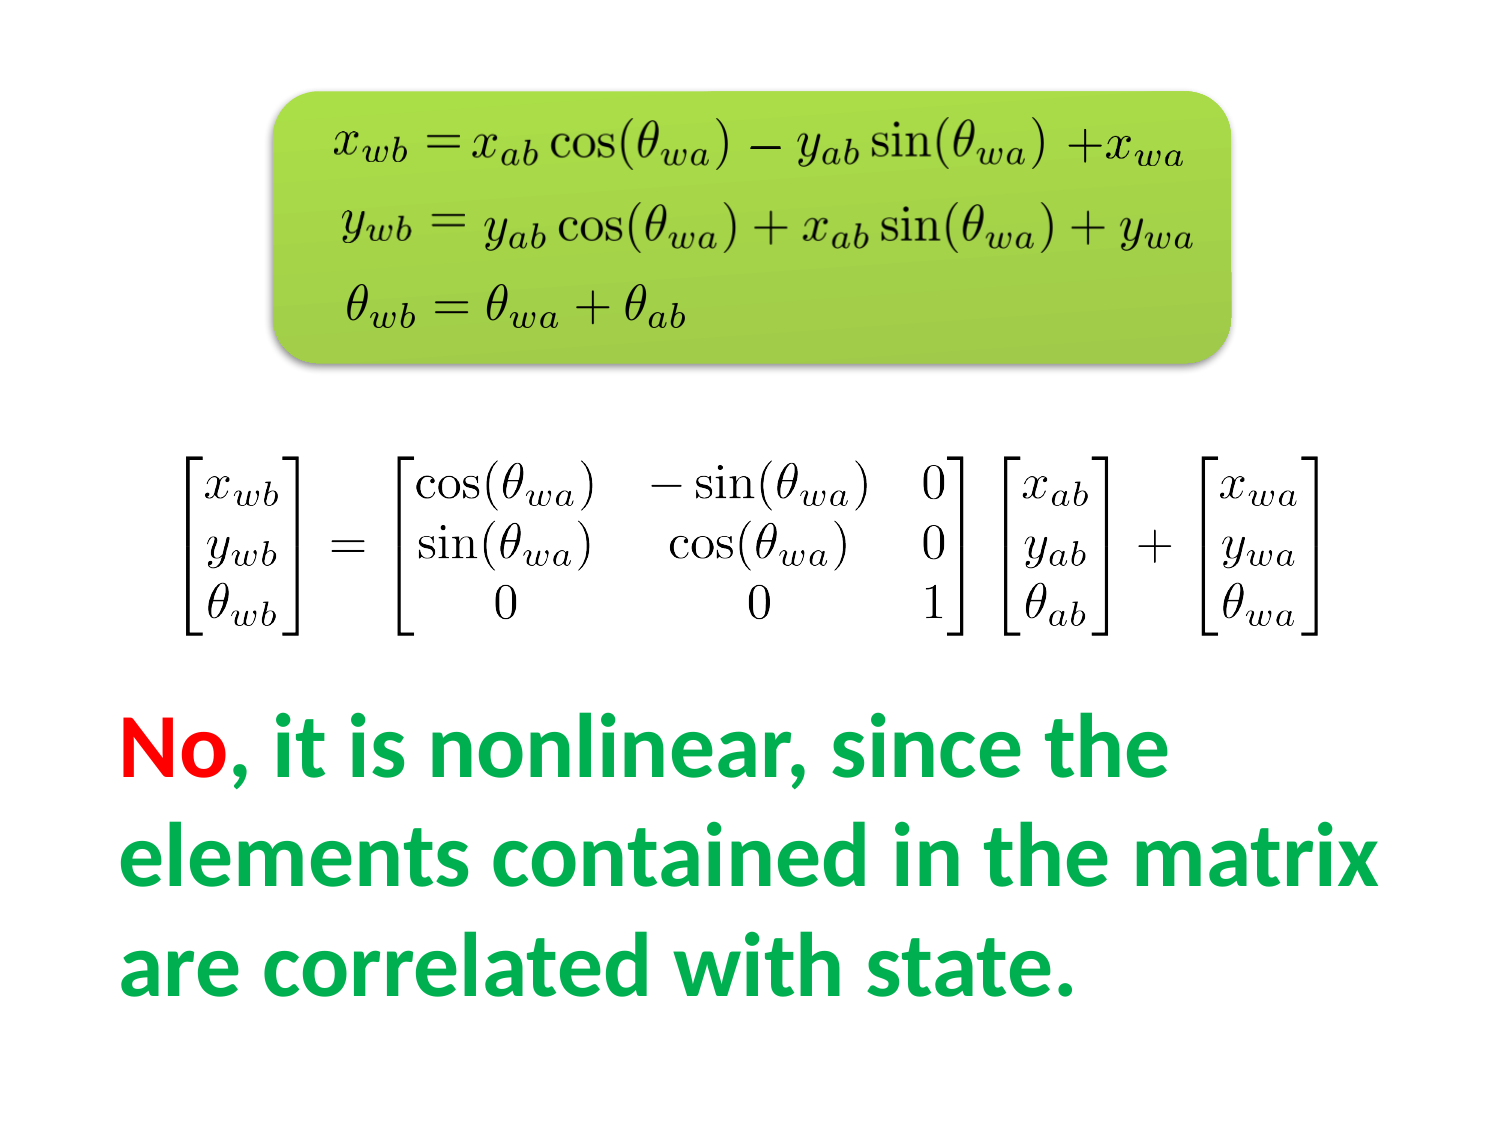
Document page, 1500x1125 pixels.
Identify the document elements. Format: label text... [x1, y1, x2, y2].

picture [185, 455, 1319, 637]
picture [471, 118, 729, 170]
picture [797, 117, 1044, 169]
text_box [273, 91, 1232, 364]
picture [346, 283, 686, 329]
picture [749, 146, 782, 150]
picture [341, 209, 466, 244]
picture [332, 131, 461, 163]
picture [1067, 127, 1184, 167]
picture [484, 201, 1193, 253]
text_box No, it is nonlinear, since the elements contained in the matrix are correlated with state. [103, 677, 1427, 1023]
